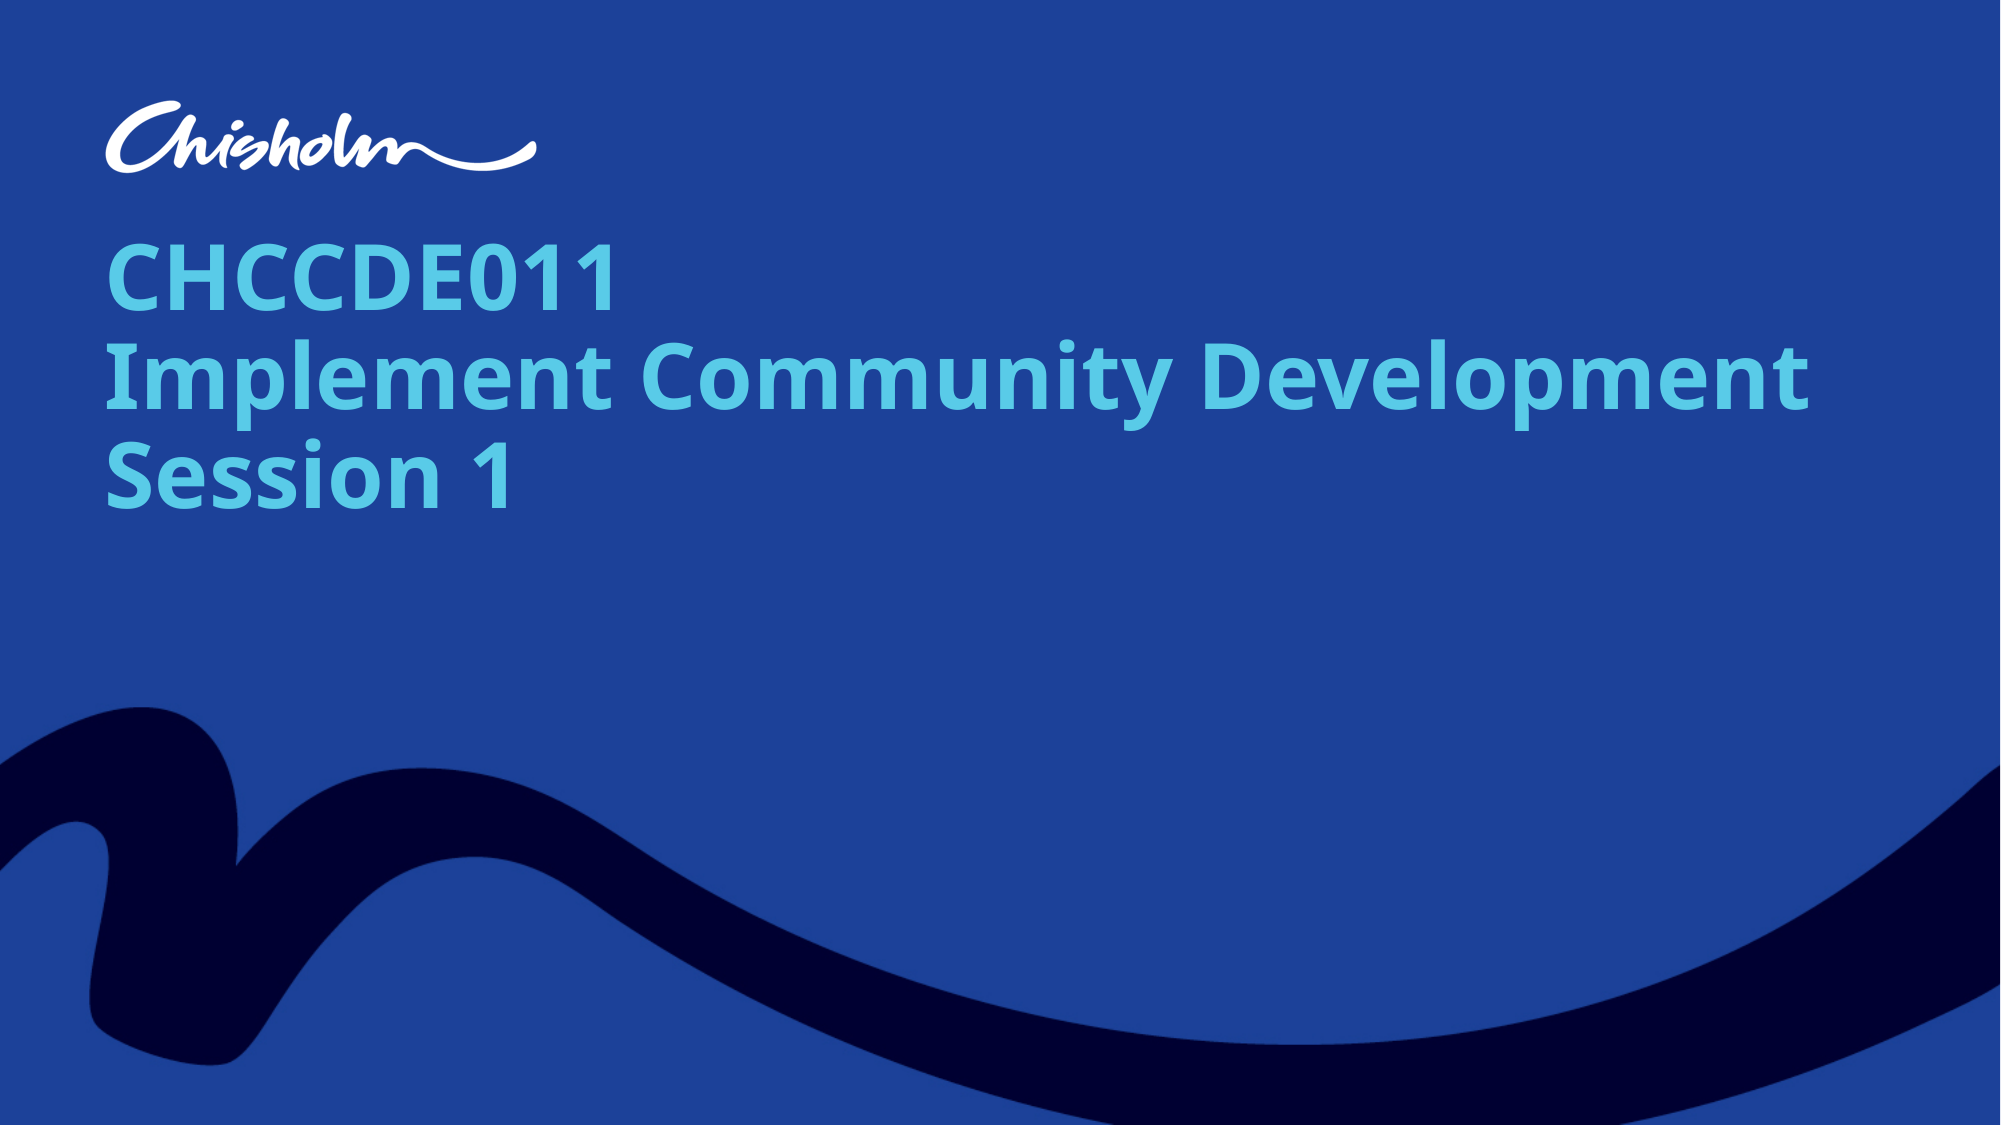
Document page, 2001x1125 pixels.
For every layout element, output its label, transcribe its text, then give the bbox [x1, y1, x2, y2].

title CHCCDE011 Implement Community Development Session 1 [104, 231, 1862, 339]
picture [0, 0, 2001, 1125]
